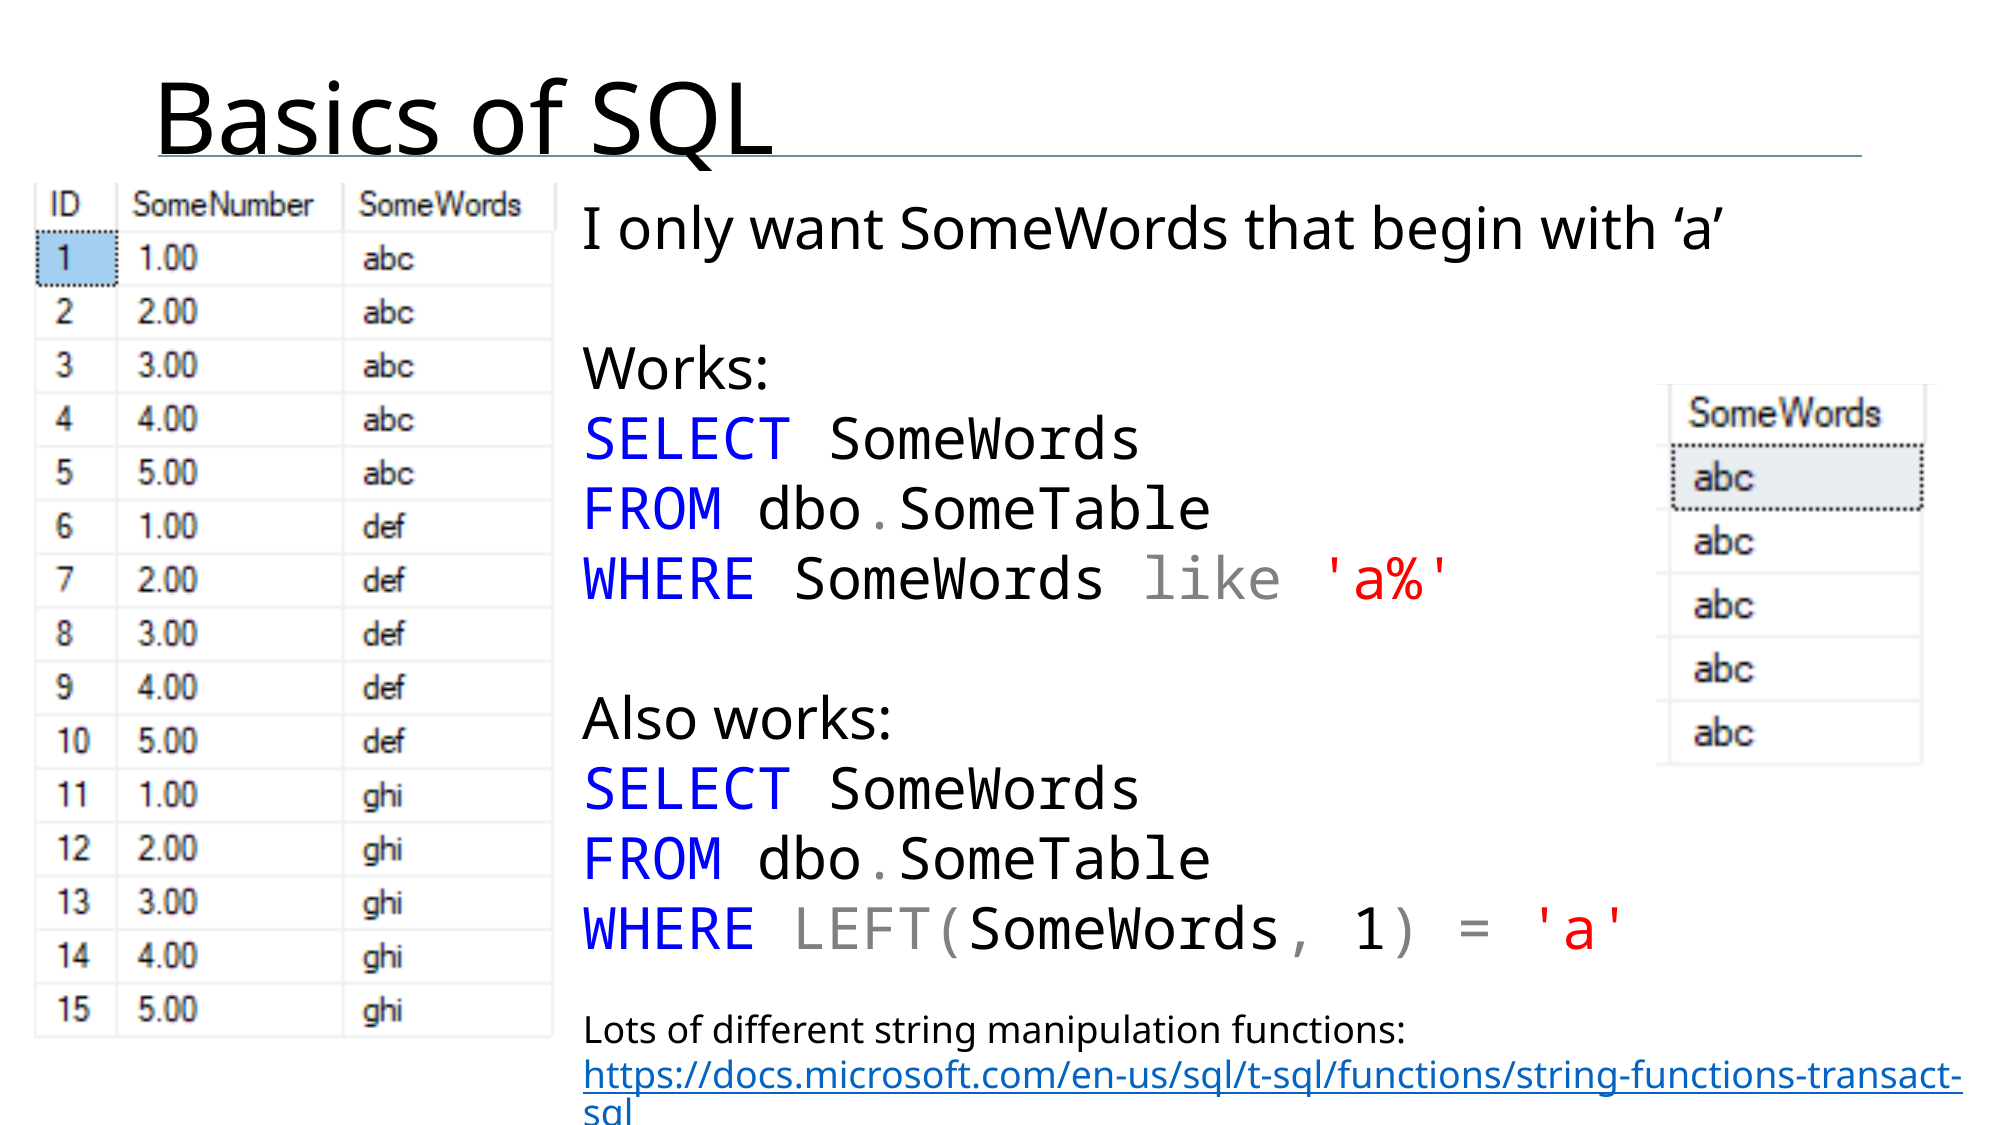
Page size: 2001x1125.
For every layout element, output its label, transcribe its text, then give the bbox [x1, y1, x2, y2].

text_box I only want SomeWords that begin with ‘a’ Works: SELECT SomeWords FROM dbo.SomeTable WHERE SomeWords like 'a%' Also works: SELECT SomeWords FROM dbo.SomeTable WHERE LEFT(SomeWords, 1) = 'a' Lots of different string manipulation functions: https://docs.microsoft.com/en-us/sql/t-sql/functions/string-functions-transact-sql [568, 183, 1989, 1125]
title Basics of SQL [137, 59, 1863, 184]
picture [1656, 384, 1938, 784]
picture [33, 183, 569, 1059]
